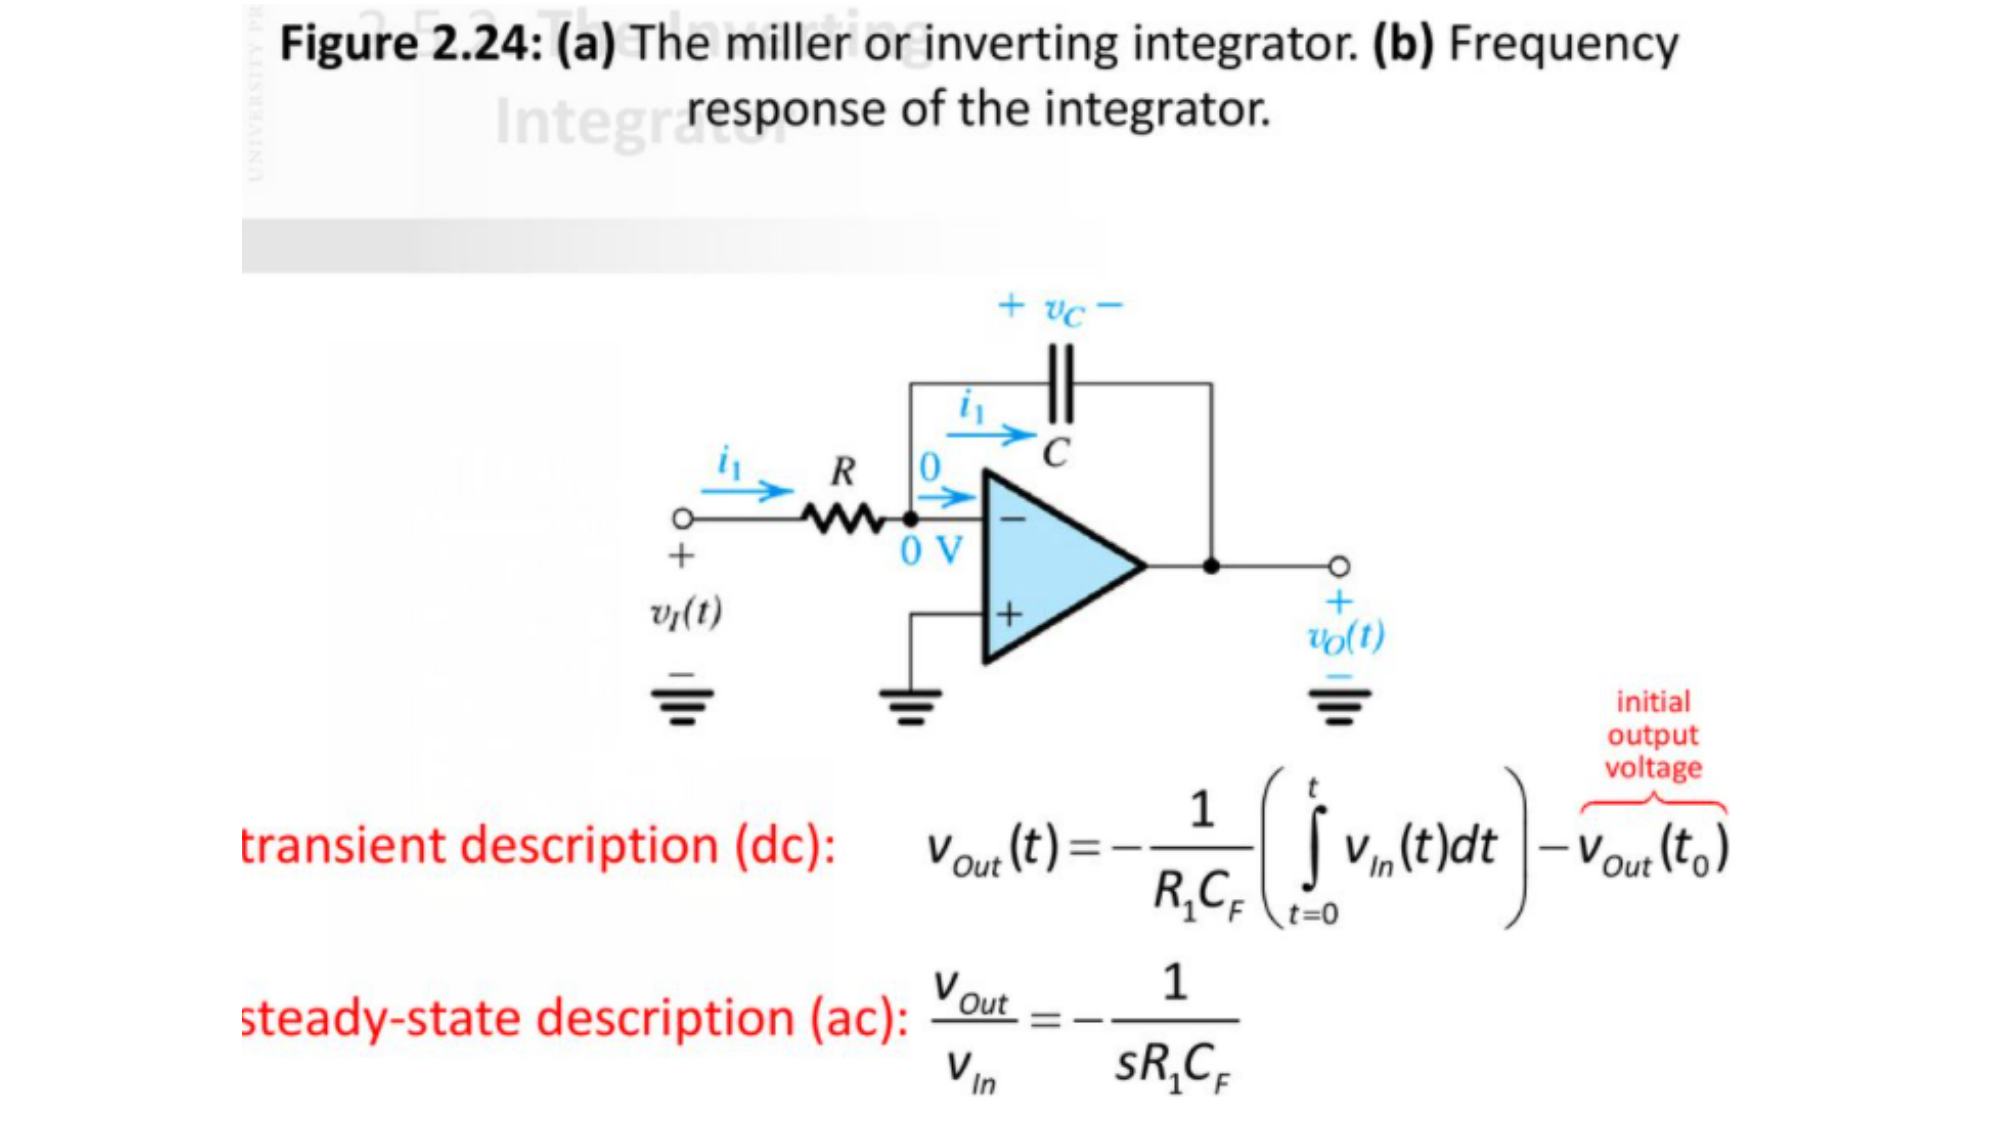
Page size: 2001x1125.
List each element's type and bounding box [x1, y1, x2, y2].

picture [242, 4, 1750, 1116]
